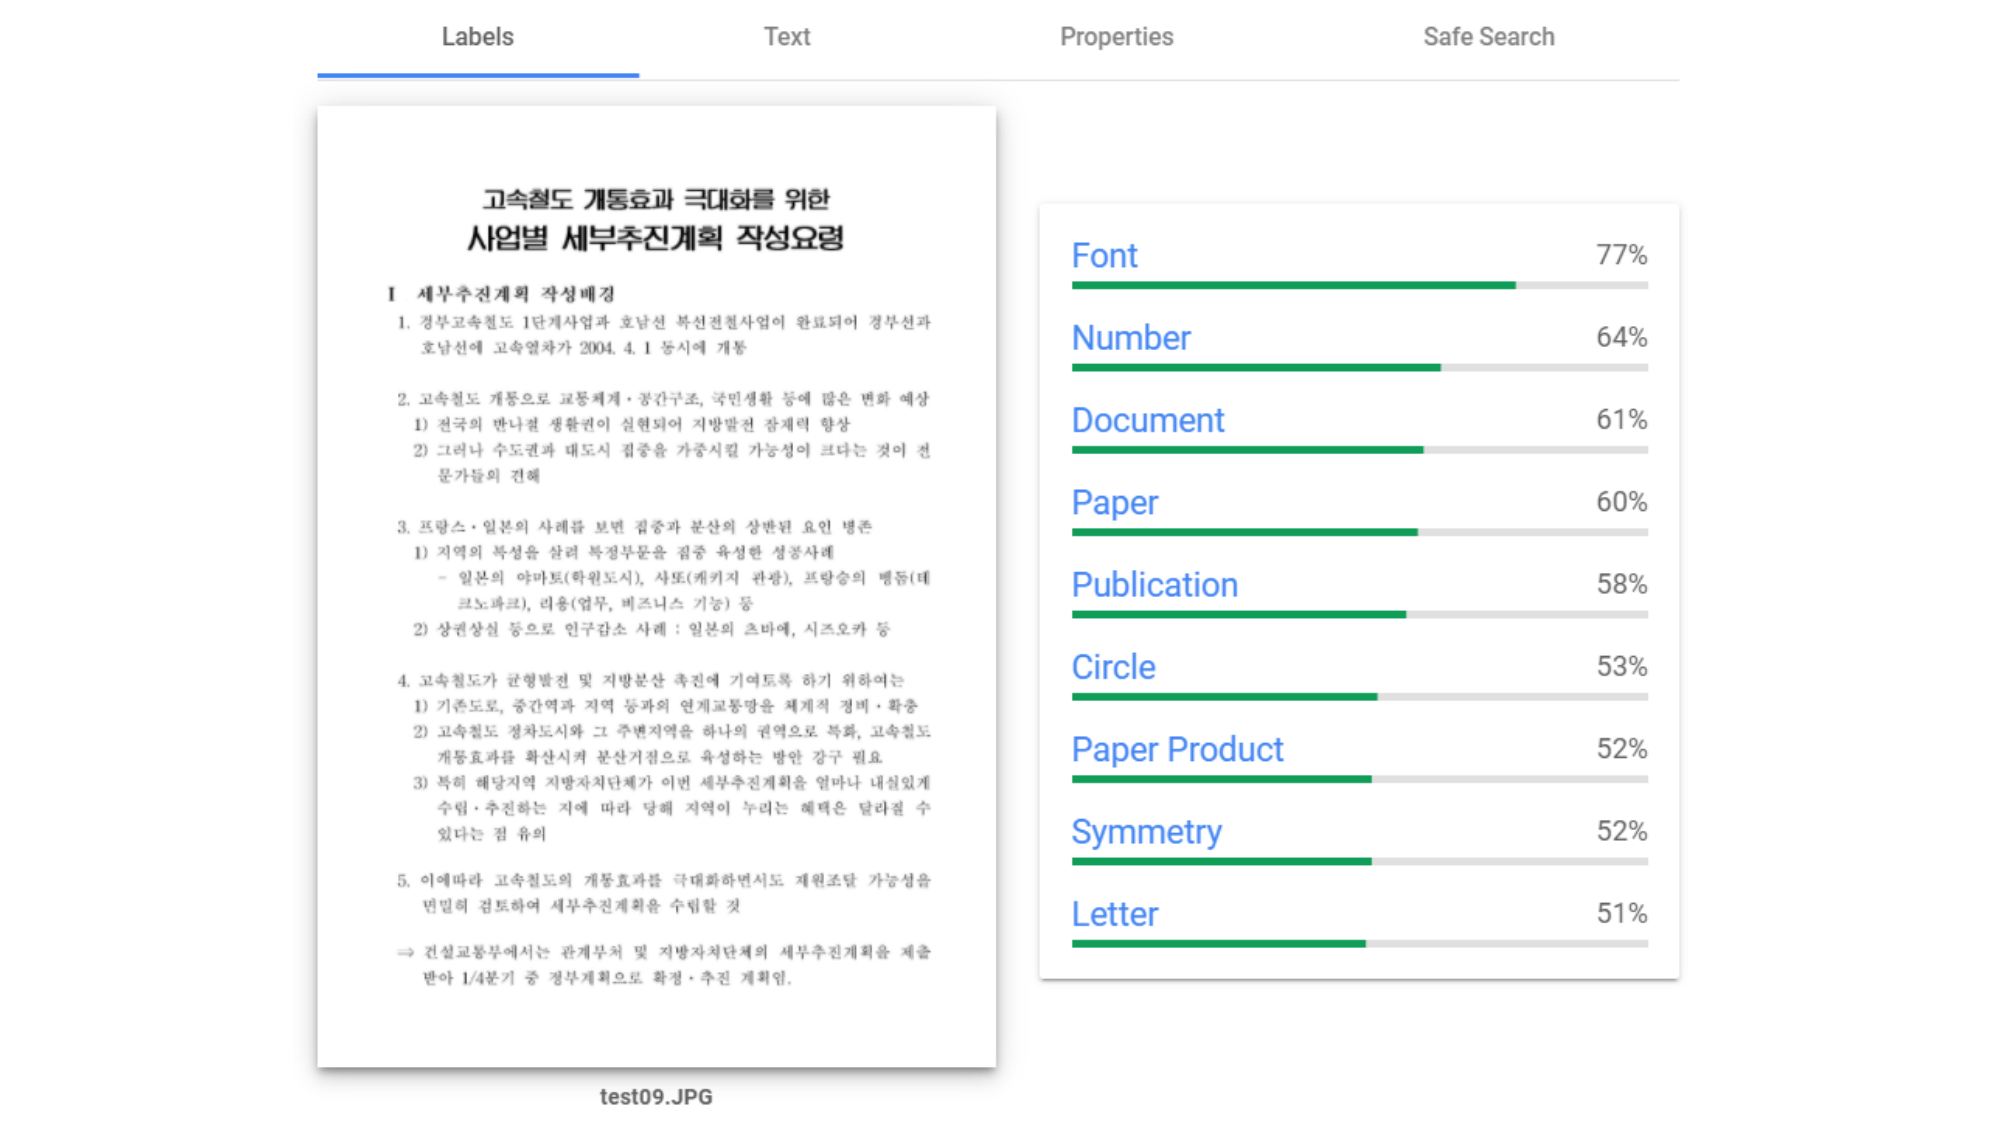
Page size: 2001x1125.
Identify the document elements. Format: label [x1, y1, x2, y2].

picture [293, 0, 1707, 1125]
